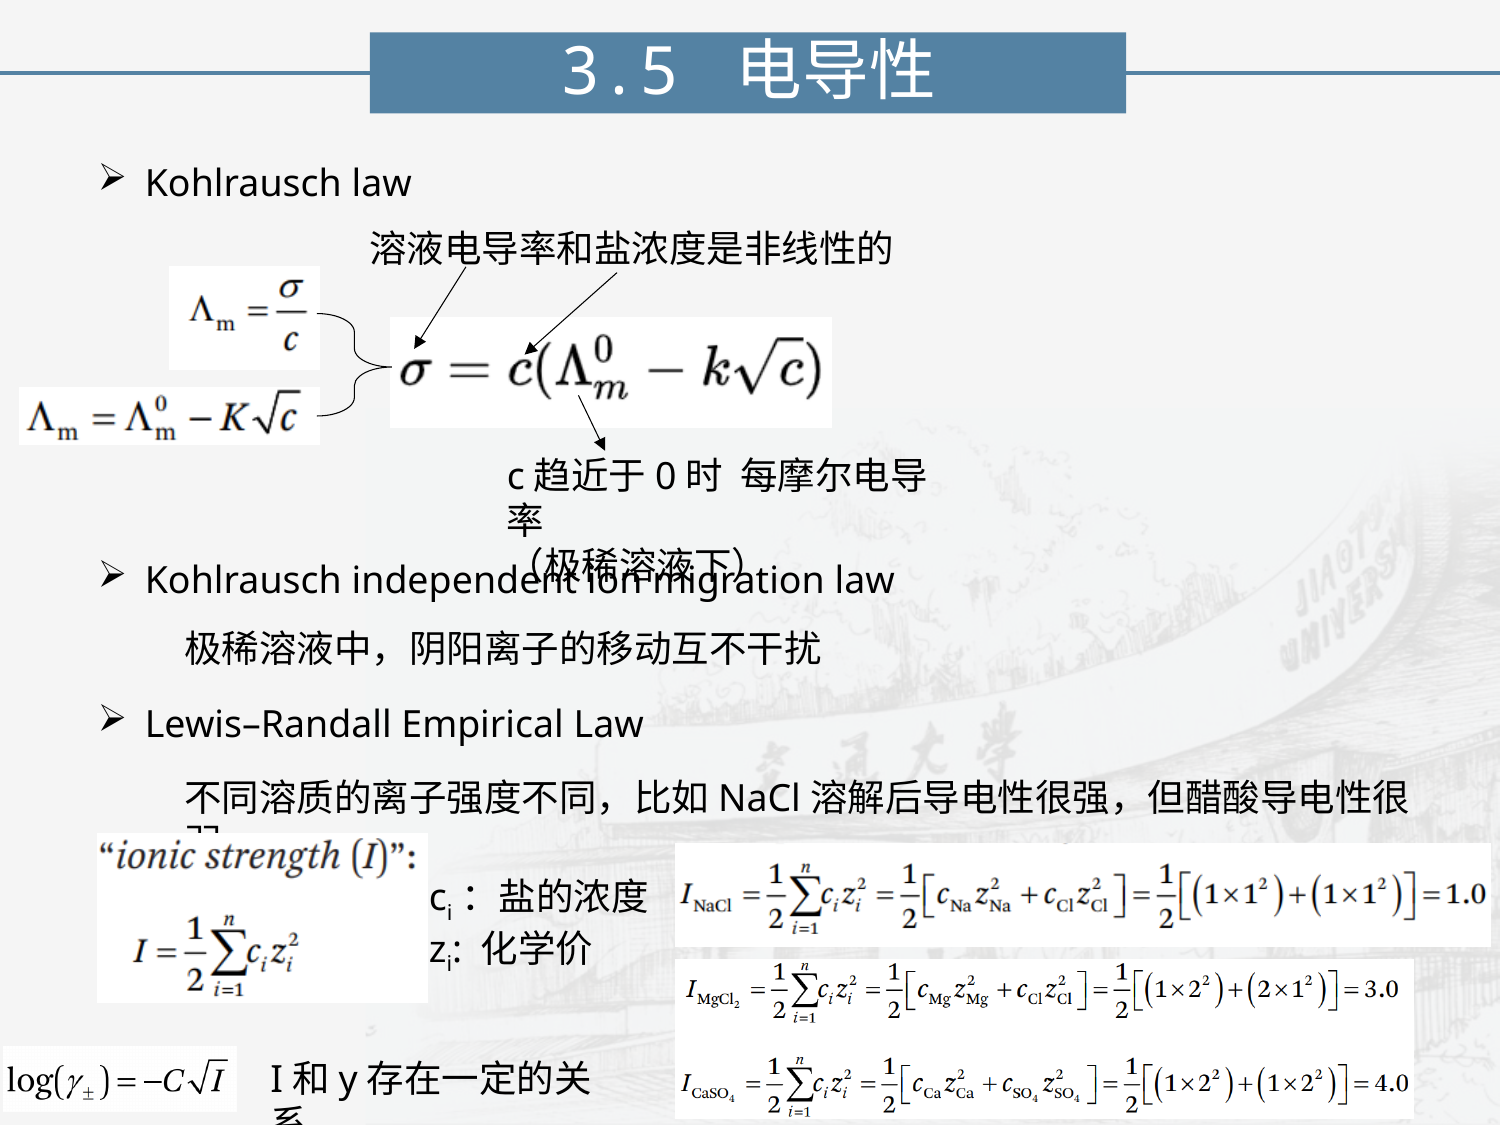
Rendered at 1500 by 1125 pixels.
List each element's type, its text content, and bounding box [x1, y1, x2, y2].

picture [674, 959, 1414, 1120]
picture [19, 387, 320, 445]
text_box Lewis–Randall Empirical Law [83, 692, 835, 752]
text_box Kohlrausch law [83, 152, 479, 212]
text_box 极稀溶液中，阴阳离子的移动互不干扰 [169, 617, 906, 678]
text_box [414, 266, 466, 349]
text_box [524, 272, 617, 355]
picture [390, 317, 832, 428]
text_box 3.5 电导性 [369, 32, 1127, 114]
picture [97, 833, 428, 1003]
picture [169, 266, 320, 370]
text_box c趋近于0时 每摩尔电导率 （极稀溶液下） [492, 444, 975, 595]
text_box 不同溶质的离子强度不同，比如NaCl溶解后导电性很强，但醋酸导电性很弱 [169, 766, 1462, 865]
picture [674, 843, 1491, 947]
text_box [316, 313, 390, 417]
picture [3, 1046, 237, 1112]
text_box I和y存在一定的关系 [255, 1047, 625, 1125]
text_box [578, 395, 605, 451]
text_box 溶液电导率和盐浓度是非线性的 [354, 217, 928, 278]
text_box ci：盐的浓度 zi: 化学价 [428, 865, 686, 983]
text_box Kohlrausch independent ion migration law [83, 548, 948, 609]
